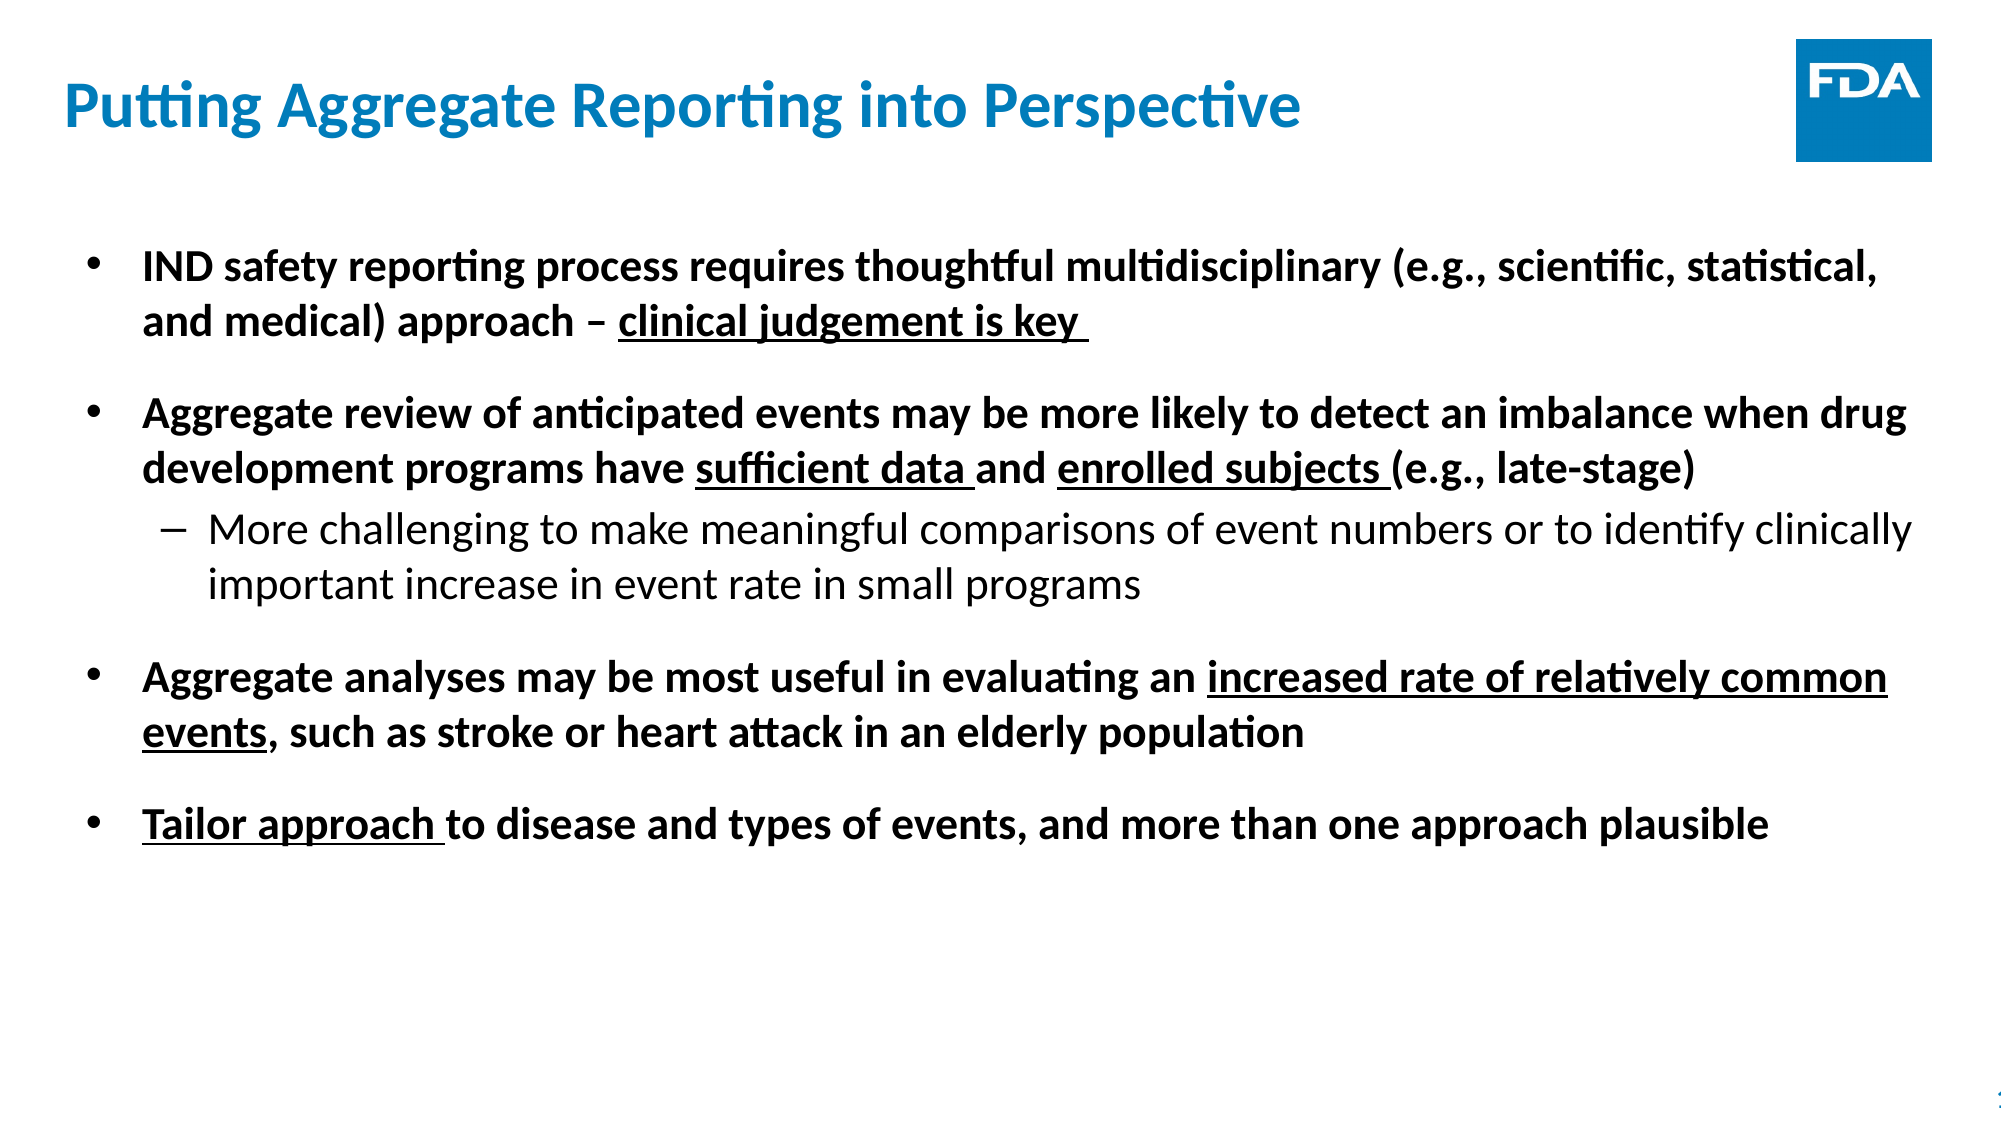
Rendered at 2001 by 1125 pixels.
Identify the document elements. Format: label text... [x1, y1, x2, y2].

title Putting Aggregate Reporting into Perspective [49, 39, 1797, 162]
list IND safety reporting process requires thoughtful multidisciplinary (e.g., scientific, statistical, and medical) approach – clinical judgement is key Aggregate review of anticipated events may be more likely to detect an imbalance when drug development programs have sufficient data and enrolled subjects (e.g., late-stage) More challenging to make meaningful comparisons of event numbers or to identify clinically important increase in event rate in small programs Aggregate analyses may be most useful in evaluating an increased rate of relatively common events, such as stroke or heart attack in an elderly population Tailor approach to disease and types of events, and more than one approach plausible [70, 228, 1932, 1073]
picture [1878, 63, 1919, 97]
picture [1810, 63, 1879, 97]
